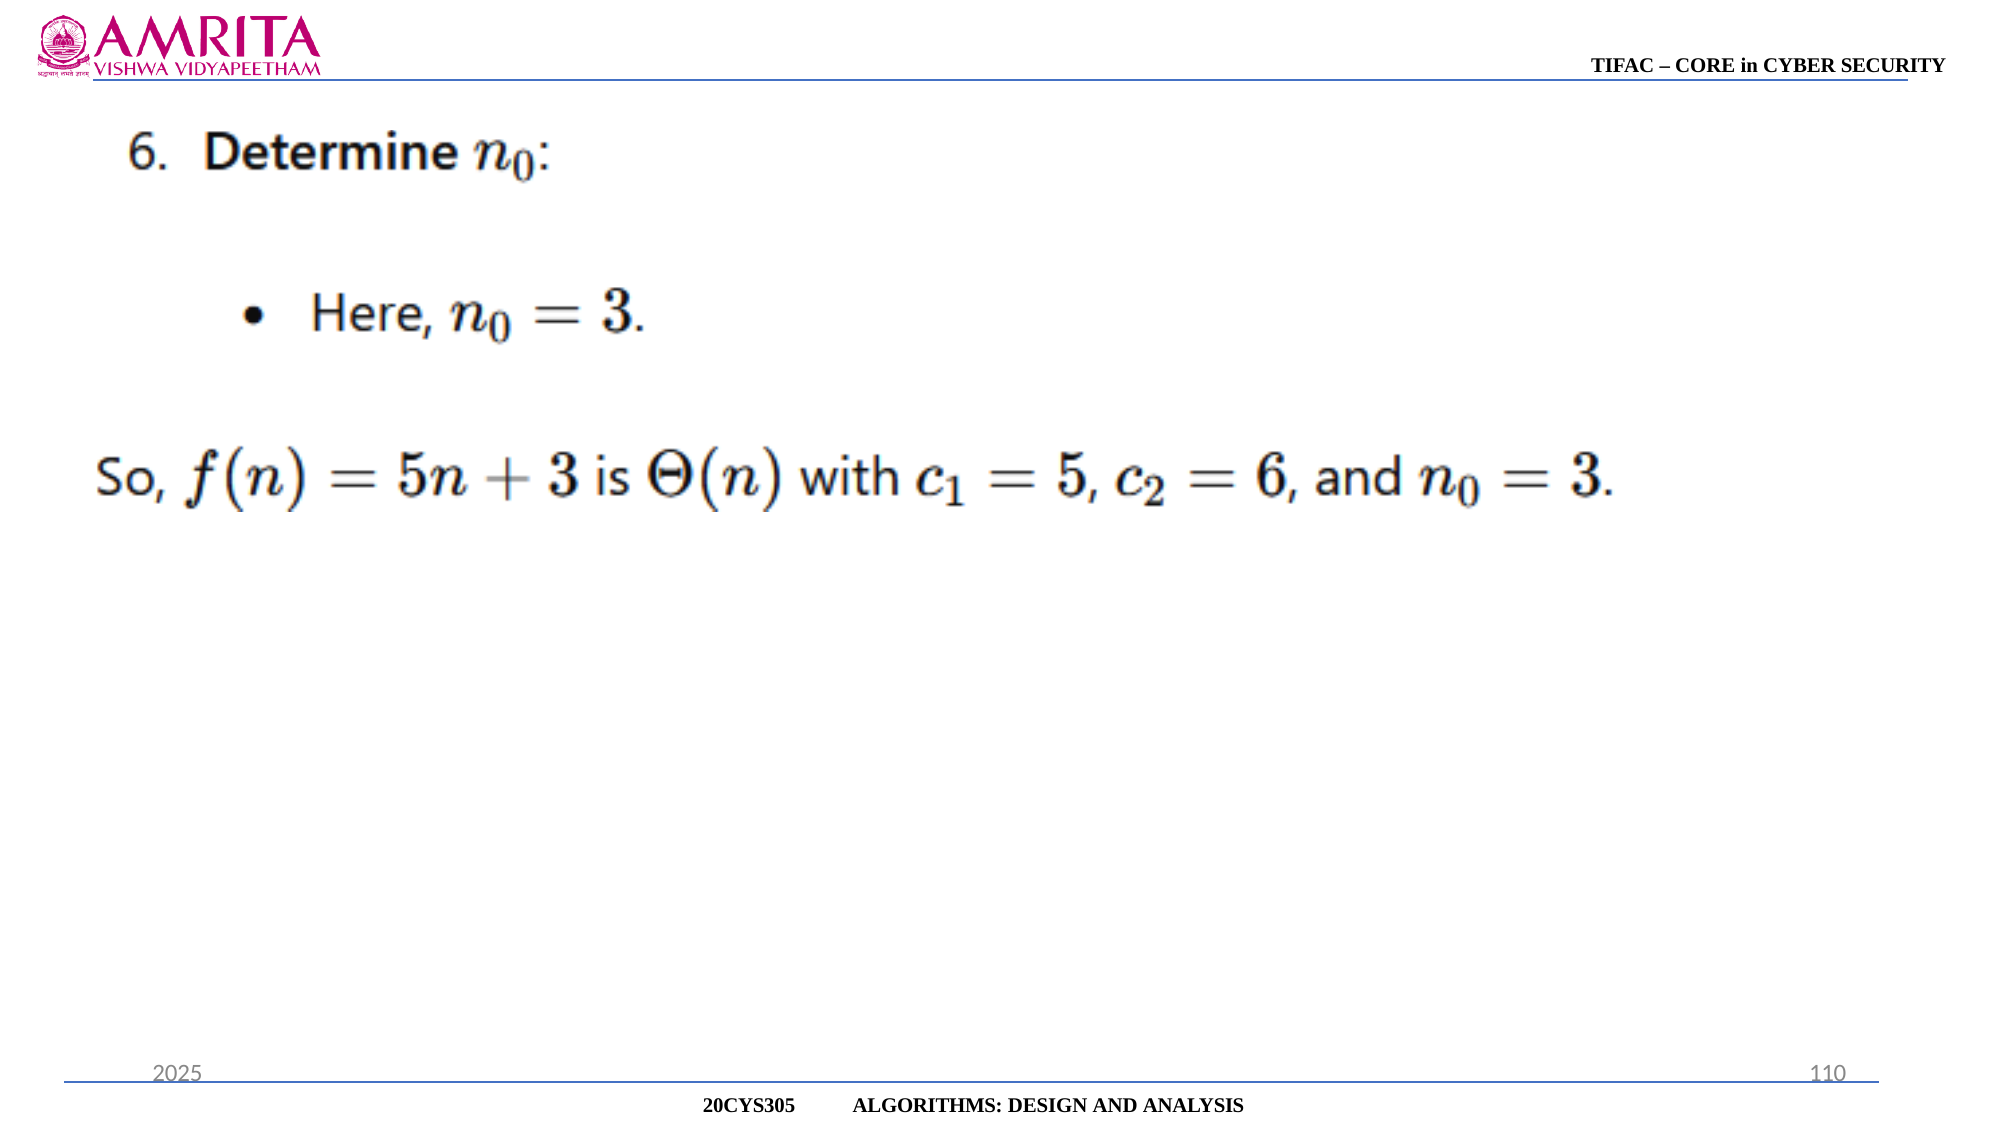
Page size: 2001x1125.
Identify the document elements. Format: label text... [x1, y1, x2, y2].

slide_number 2025 [150, 1060, 273, 1125]
slide_number 110 [1807, 1060, 1856, 1125]
text_box ALGORITHMS: DESIGN AND ANALYSIS [850, 1091, 1253, 1117]
picture [96, 130, 1615, 512]
picture [36, 13, 322, 79]
text_box TIFAC – CORE in CYBER SECURITY [1589, 49, 1952, 77]
footer 20CYS305 [700, 1091, 799, 1125]
